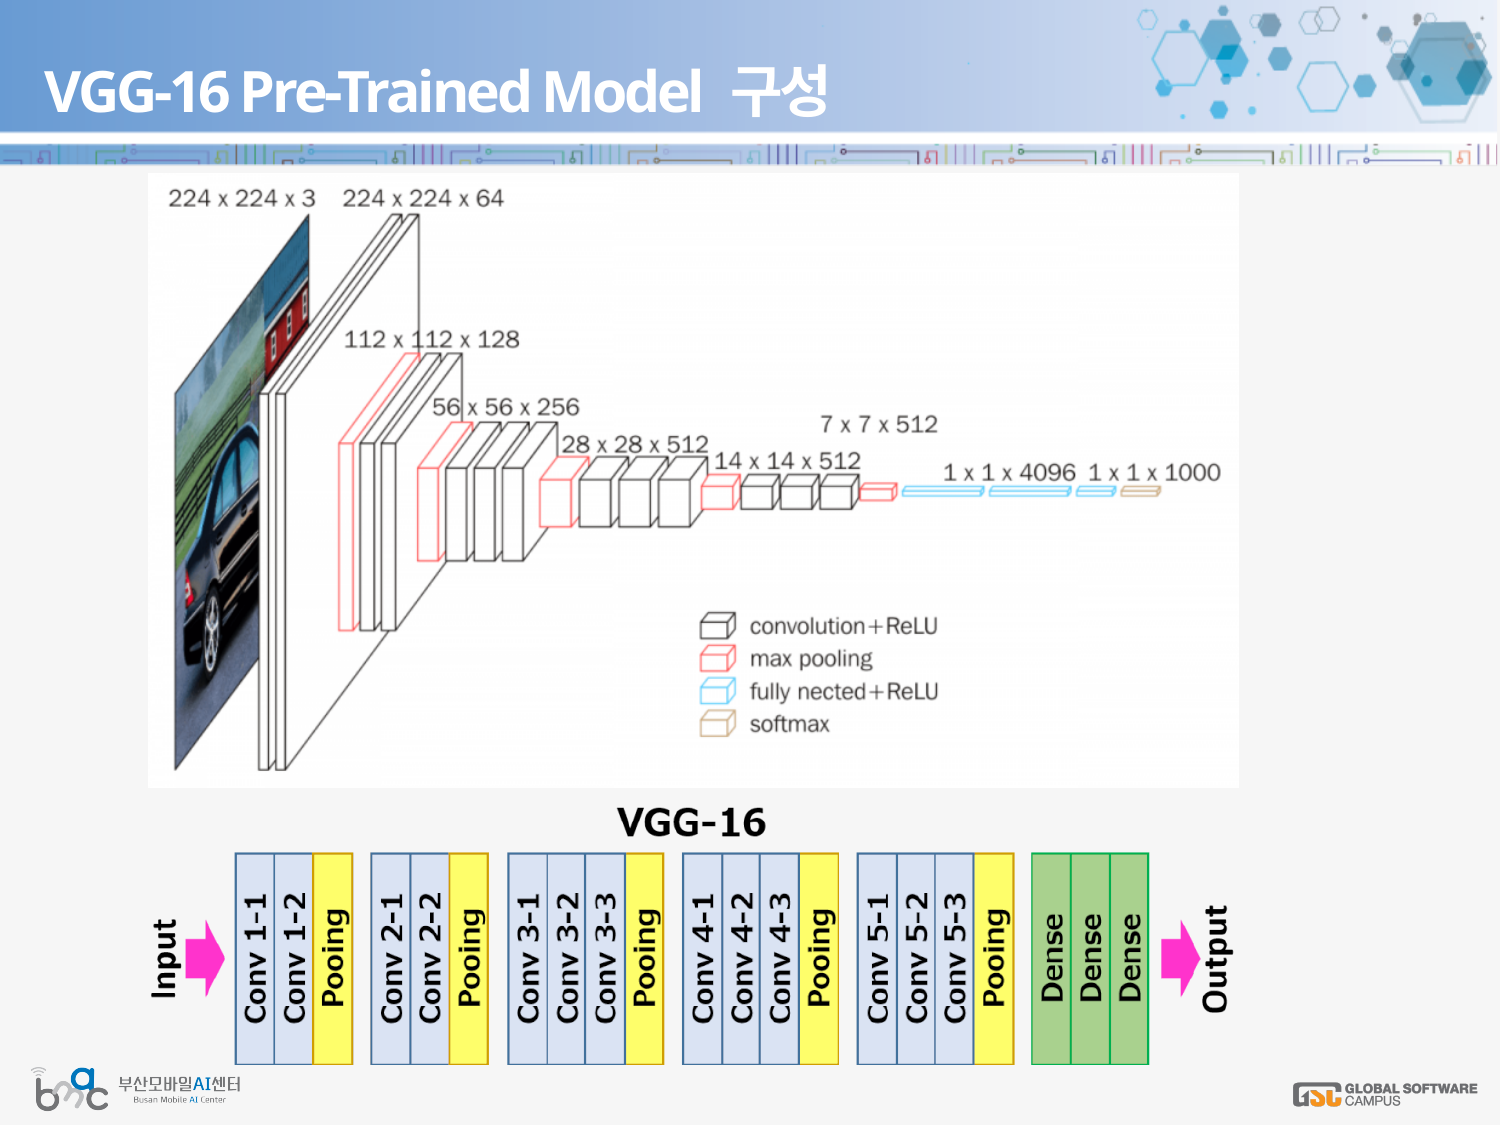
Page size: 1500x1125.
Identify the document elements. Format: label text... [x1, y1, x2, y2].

picture [1283, 1072, 1487, 1116]
picture [0, 0, 1498, 1114]
title VGG-16 Pre-Trained Model 구성 [29, 48, 1471, 132]
